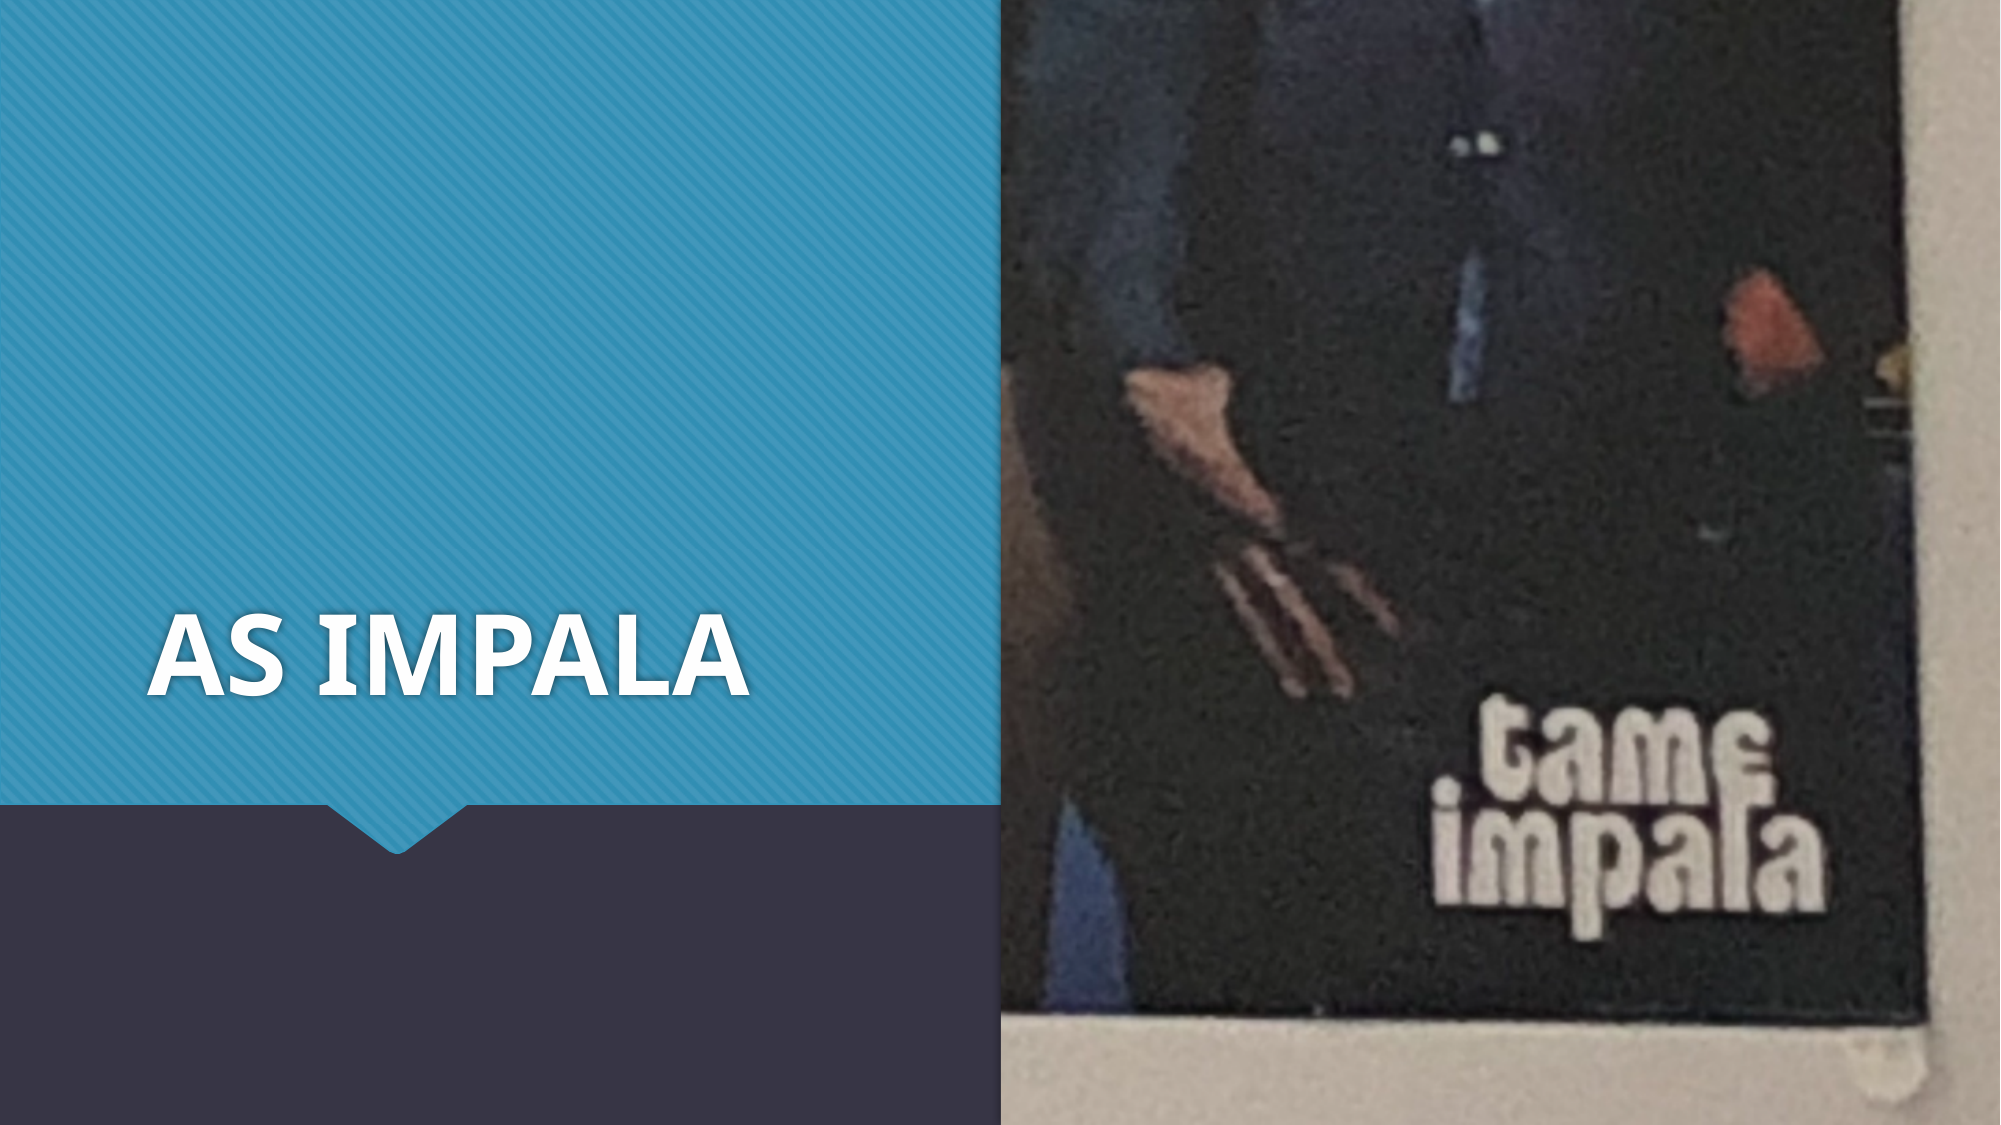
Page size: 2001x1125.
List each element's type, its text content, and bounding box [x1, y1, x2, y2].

text_box [0, 0, 994, 854]
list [1000, 0, 2000, 1125]
title AS IMPALA [132, 104, 947, 726]
